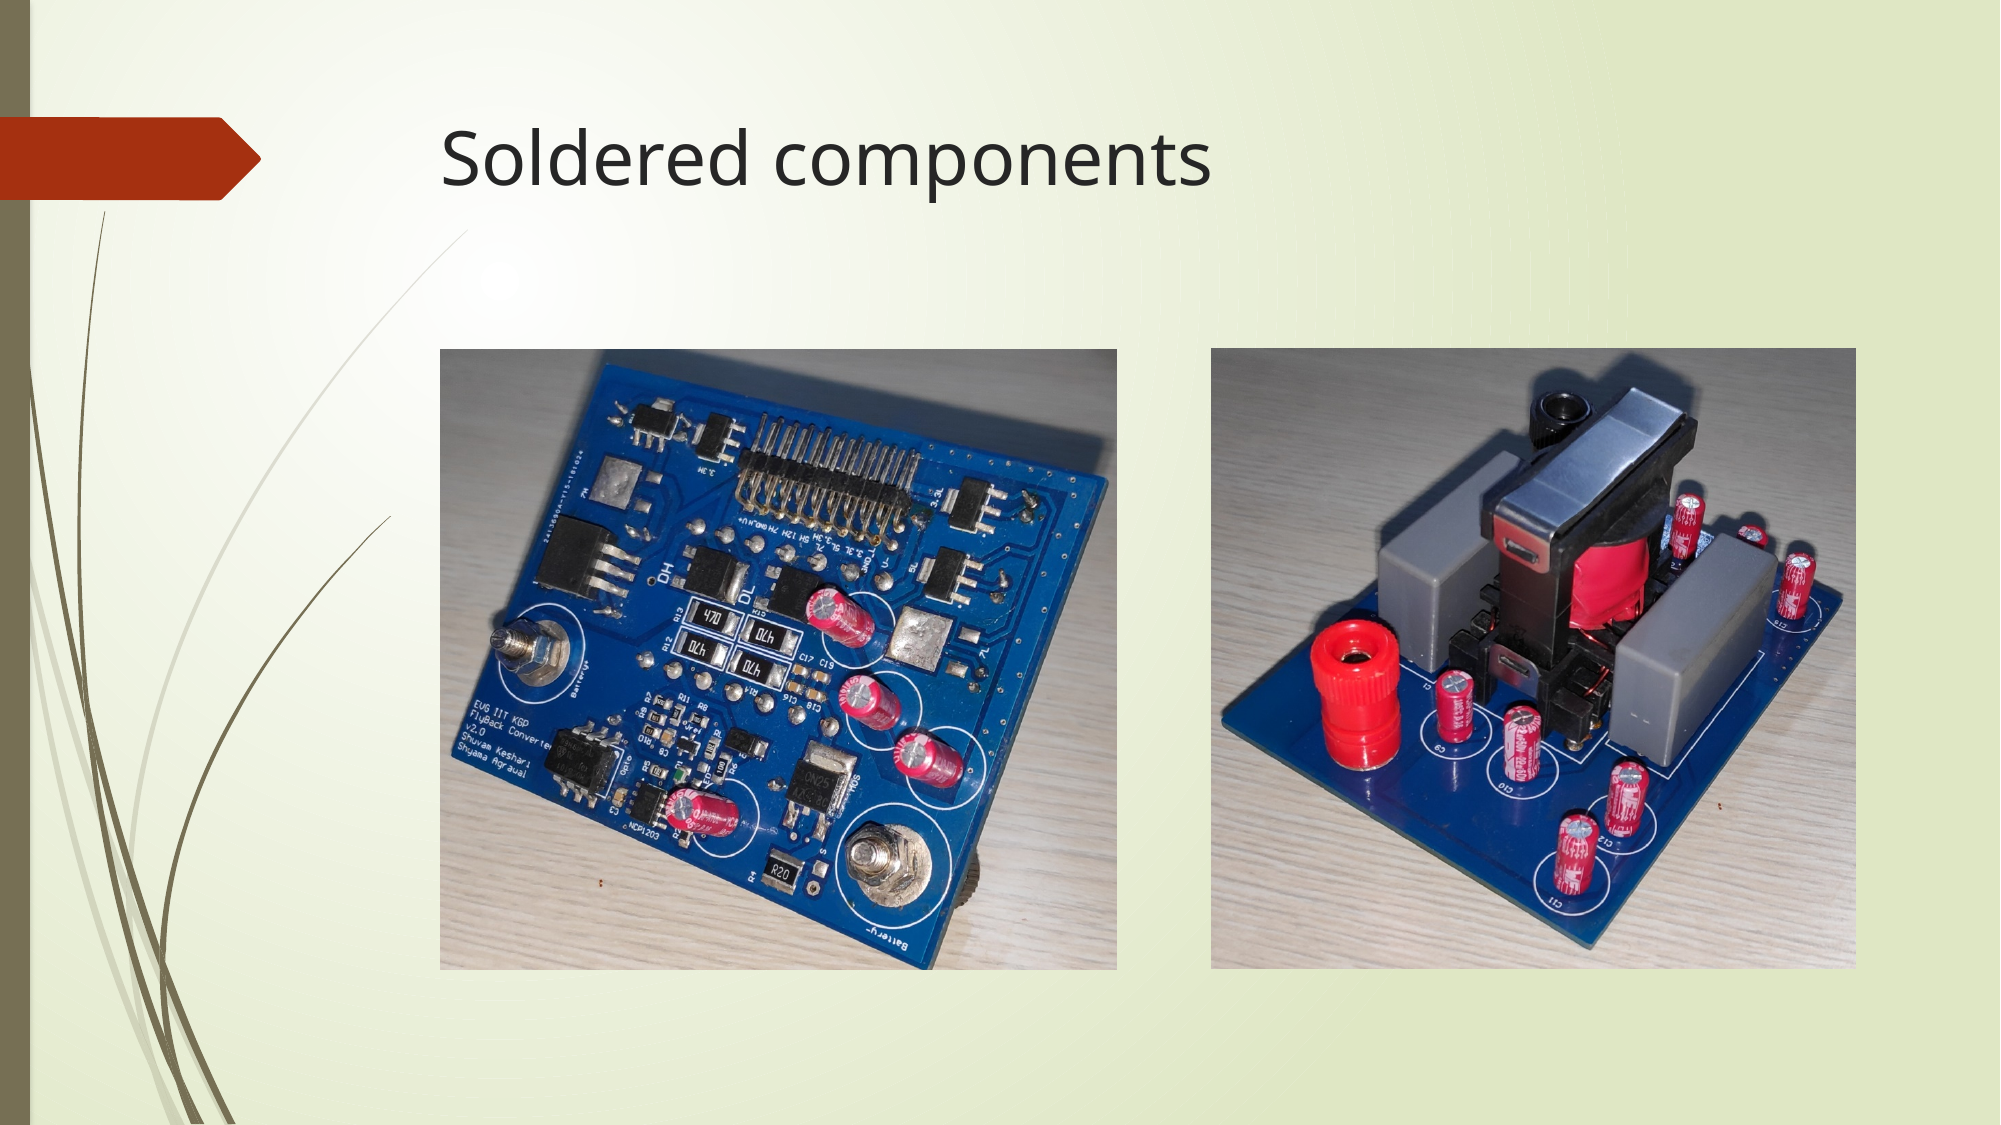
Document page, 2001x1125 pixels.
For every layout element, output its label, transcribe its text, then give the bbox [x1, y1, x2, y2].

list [440, 349, 1117, 971]
title Soldered components [425, 102, 1888, 313]
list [1210, 348, 1857, 969]
